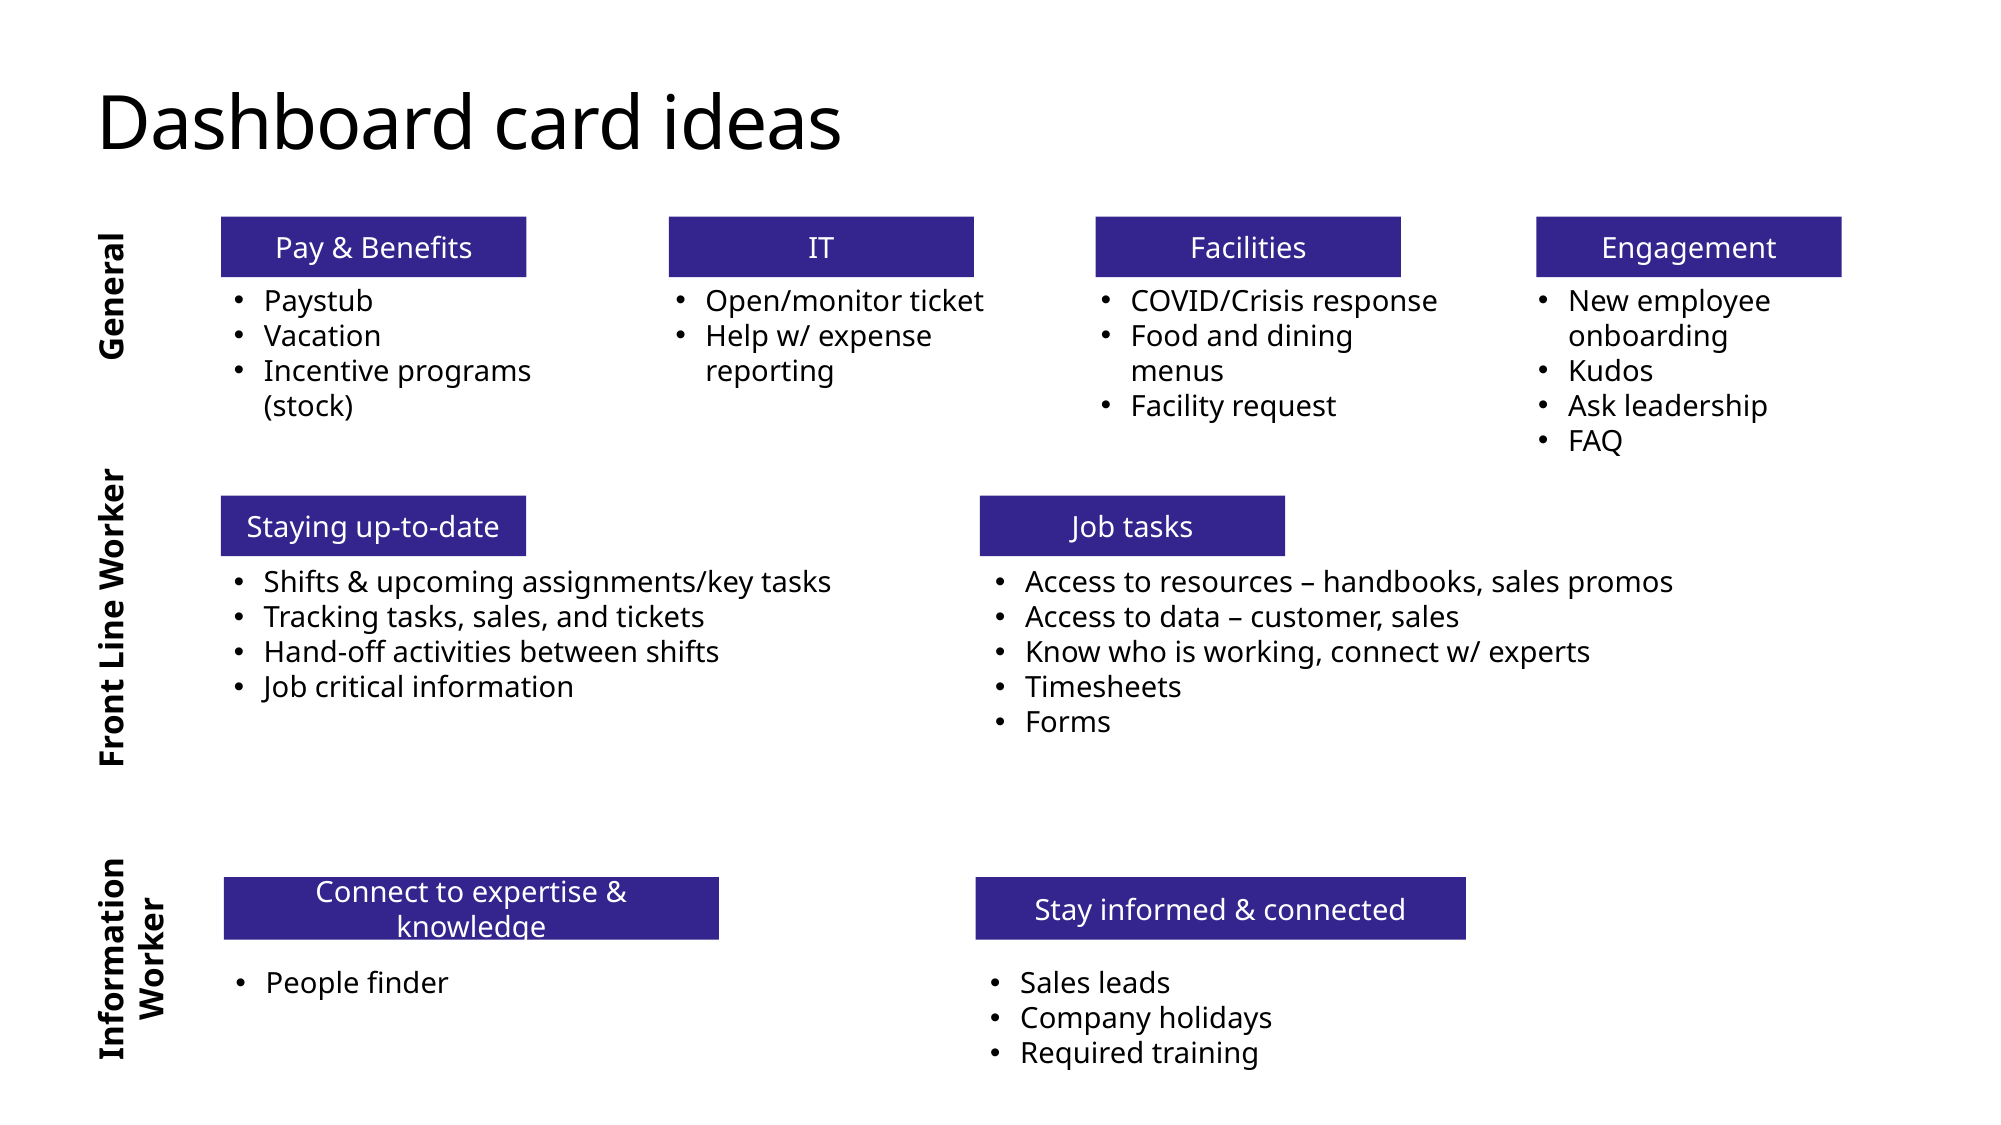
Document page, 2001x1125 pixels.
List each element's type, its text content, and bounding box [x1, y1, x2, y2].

title Dashboard card ideas [96, 75, 1904, 166]
text_box New employee onboarding Kudos Ask leadership FAQ [1523, 274, 1939, 465]
text_box Front Line Worker [82, 451, 138, 786]
text_box Facilities [1095, 216, 1402, 274]
text_box Engagement [1536, 216, 1842, 274]
text_box General [82, 181, 138, 413]
text_box Pay & Benefits [220, 216, 527, 274]
text_box Open/monitor ticket Help w/ expense reporting [660, 274, 1030, 395]
text_box COVID/Crisis response Food and dining menus Facility request [1086, 274, 1455, 465]
text_box Sales leads Company holidays Required training [975, 957, 1436, 1077]
text_box IT [668, 216, 975, 274]
text_box Information Worker [82, 835, 178, 1082]
text_box Staying up-to-date [220, 495, 527, 556]
text_box Paystub Vacation Incentive programs (stock) [219, 274, 625, 430]
text_box Stay informed & connected [975, 876, 1467, 941]
text_box Connect to expertise & knowledge [223, 876, 720, 941]
text_box Shifts & upcoming assignments/key tasks​ Tracking tasks, sales, and tickets​ Hand-off activities between shifts​ Job critical information​ [219, 556, 892, 711]
text_box People finder [220, 957, 621, 1042]
text_box Access to resources – handbooks, sales promos Access to data – customer, sales Know who is working, connect w/ experts​ Timesheets Forms ​ [980, 556, 1780, 746]
text_box Job tasks [979, 495, 1286, 557]
